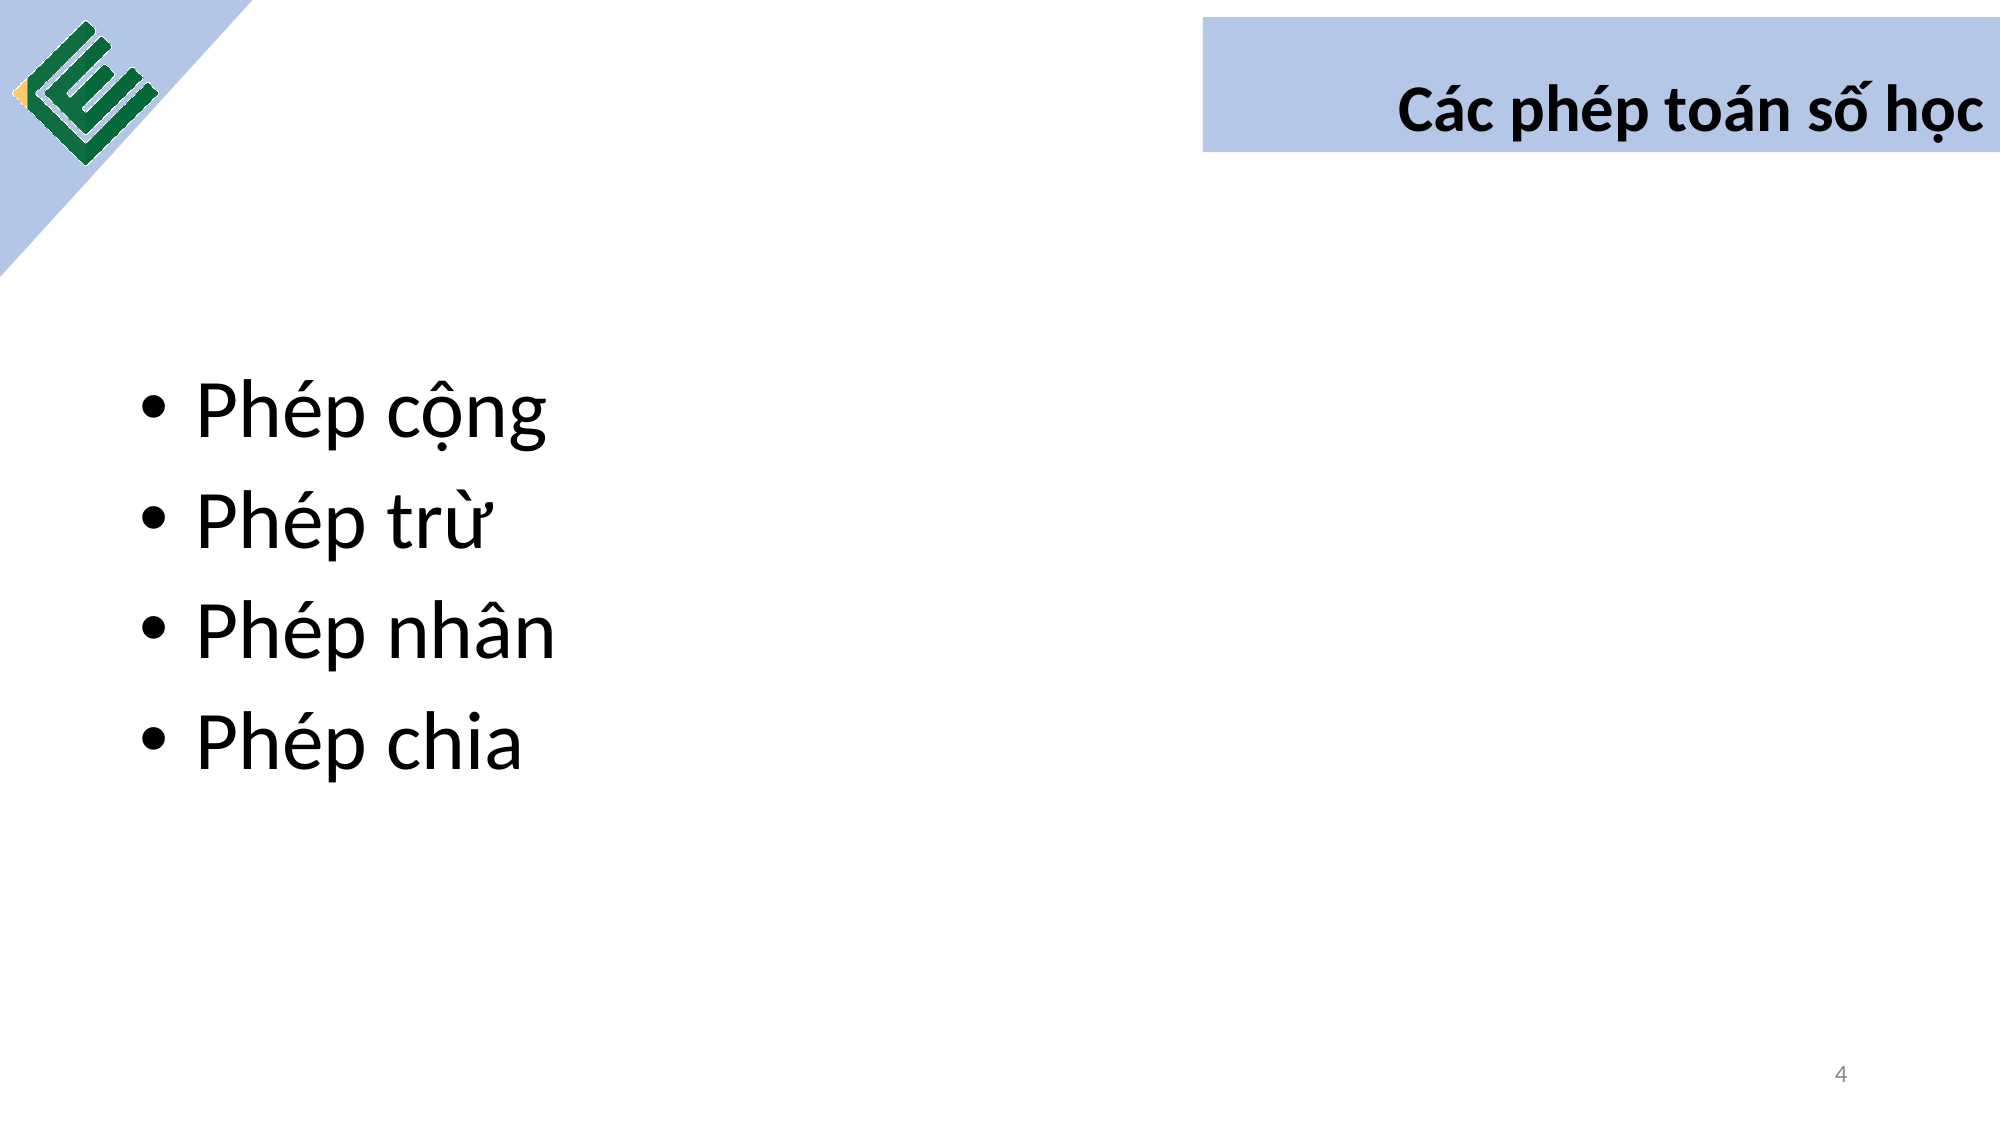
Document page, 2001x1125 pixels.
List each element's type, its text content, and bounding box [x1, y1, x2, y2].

slide_number ‹#› [1412, 1042, 1863, 1103]
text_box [0, 0, 256, 280]
text_box Các phép toán số học [1202, 17, 2000, 153]
text_box Phép cộng Phép trừ Phép nhân Phép chia [124, 357, 851, 848]
